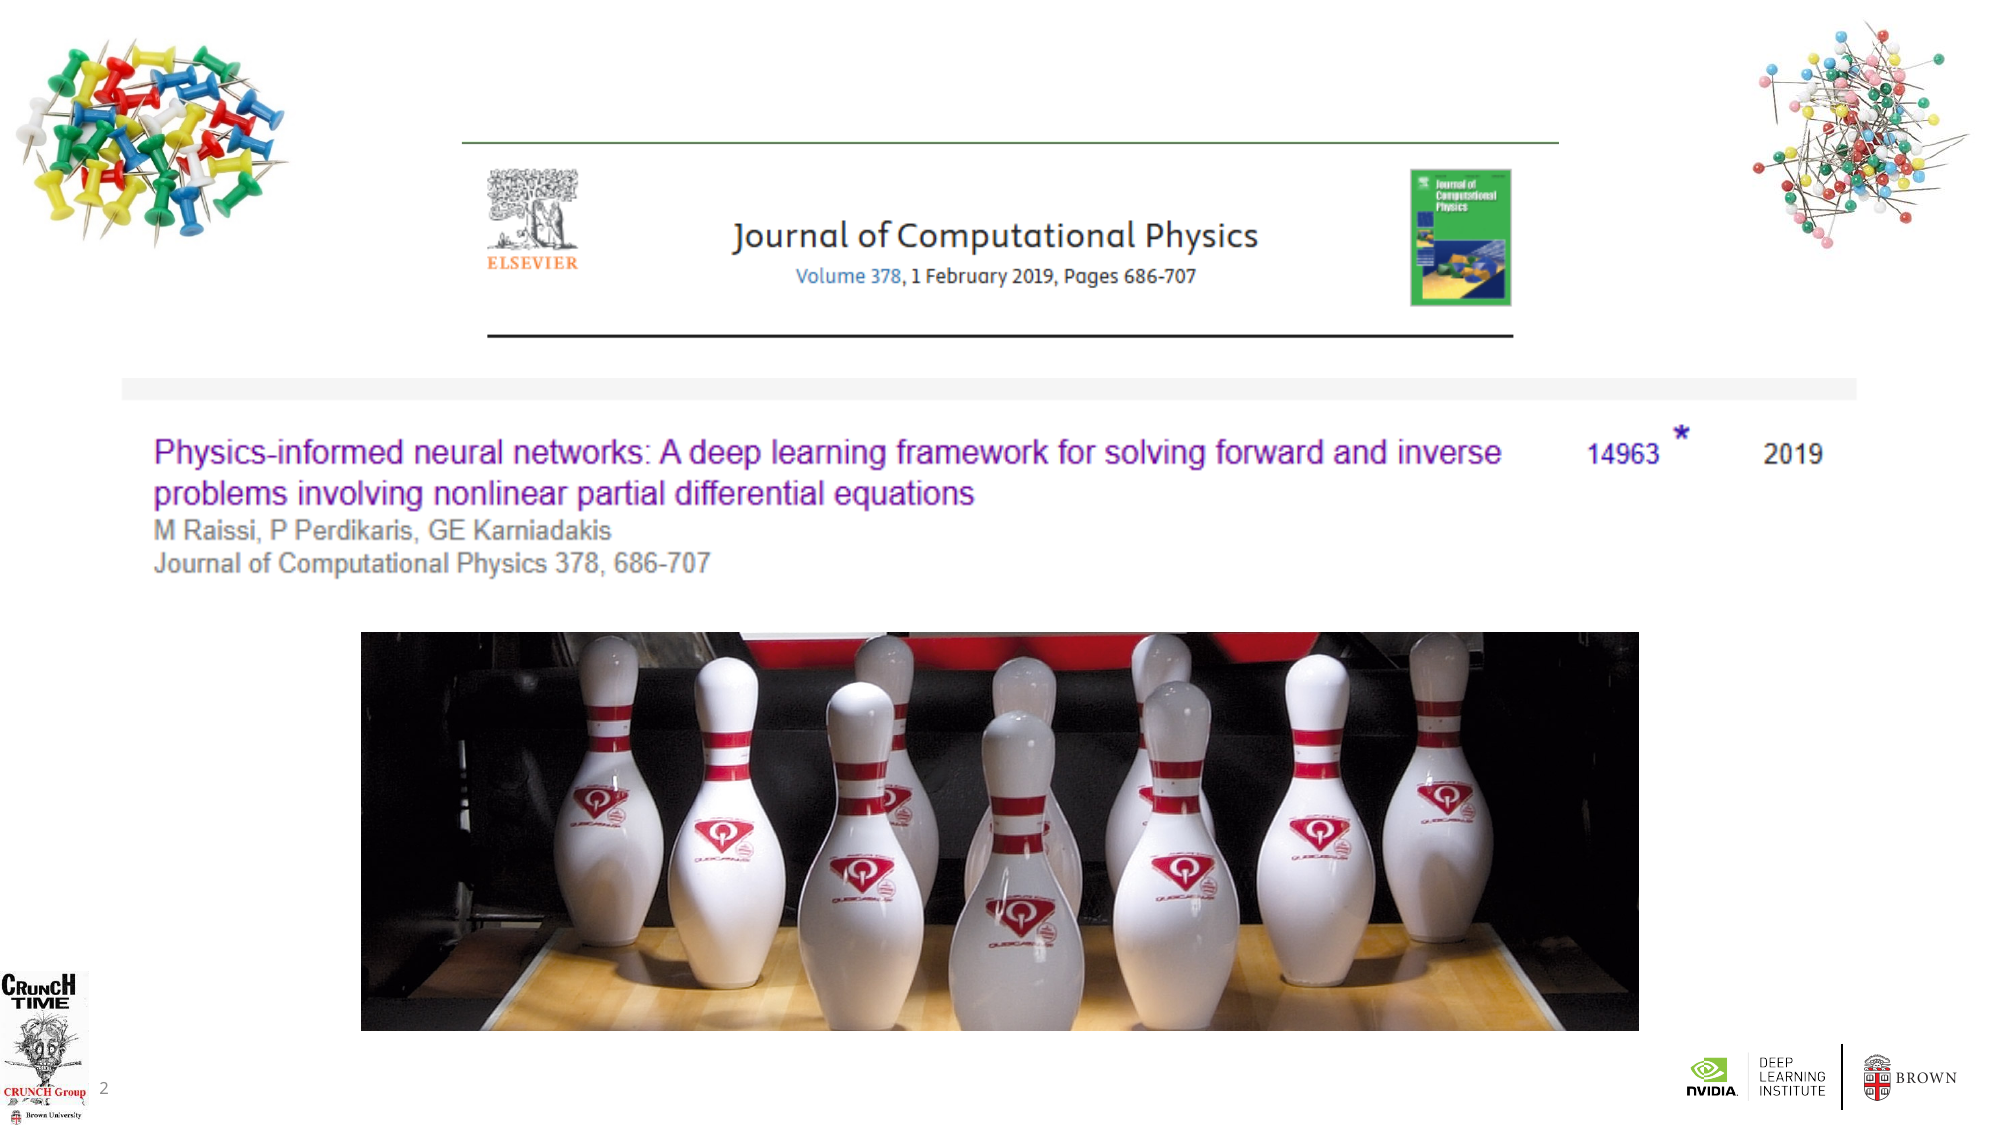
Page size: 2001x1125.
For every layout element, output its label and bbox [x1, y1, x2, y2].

picture [361, 631, 1639, 1031]
picture [1864, 1054, 1957, 1101]
picture [1670, 1041, 1831, 1113]
picture [99, 378, 1901, 602]
picture [0, 971, 89, 1125]
picture [0, 0, 299, 293]
picture [461, 141, 1560, 365]
picture [1722, 0, 2000, 272]
